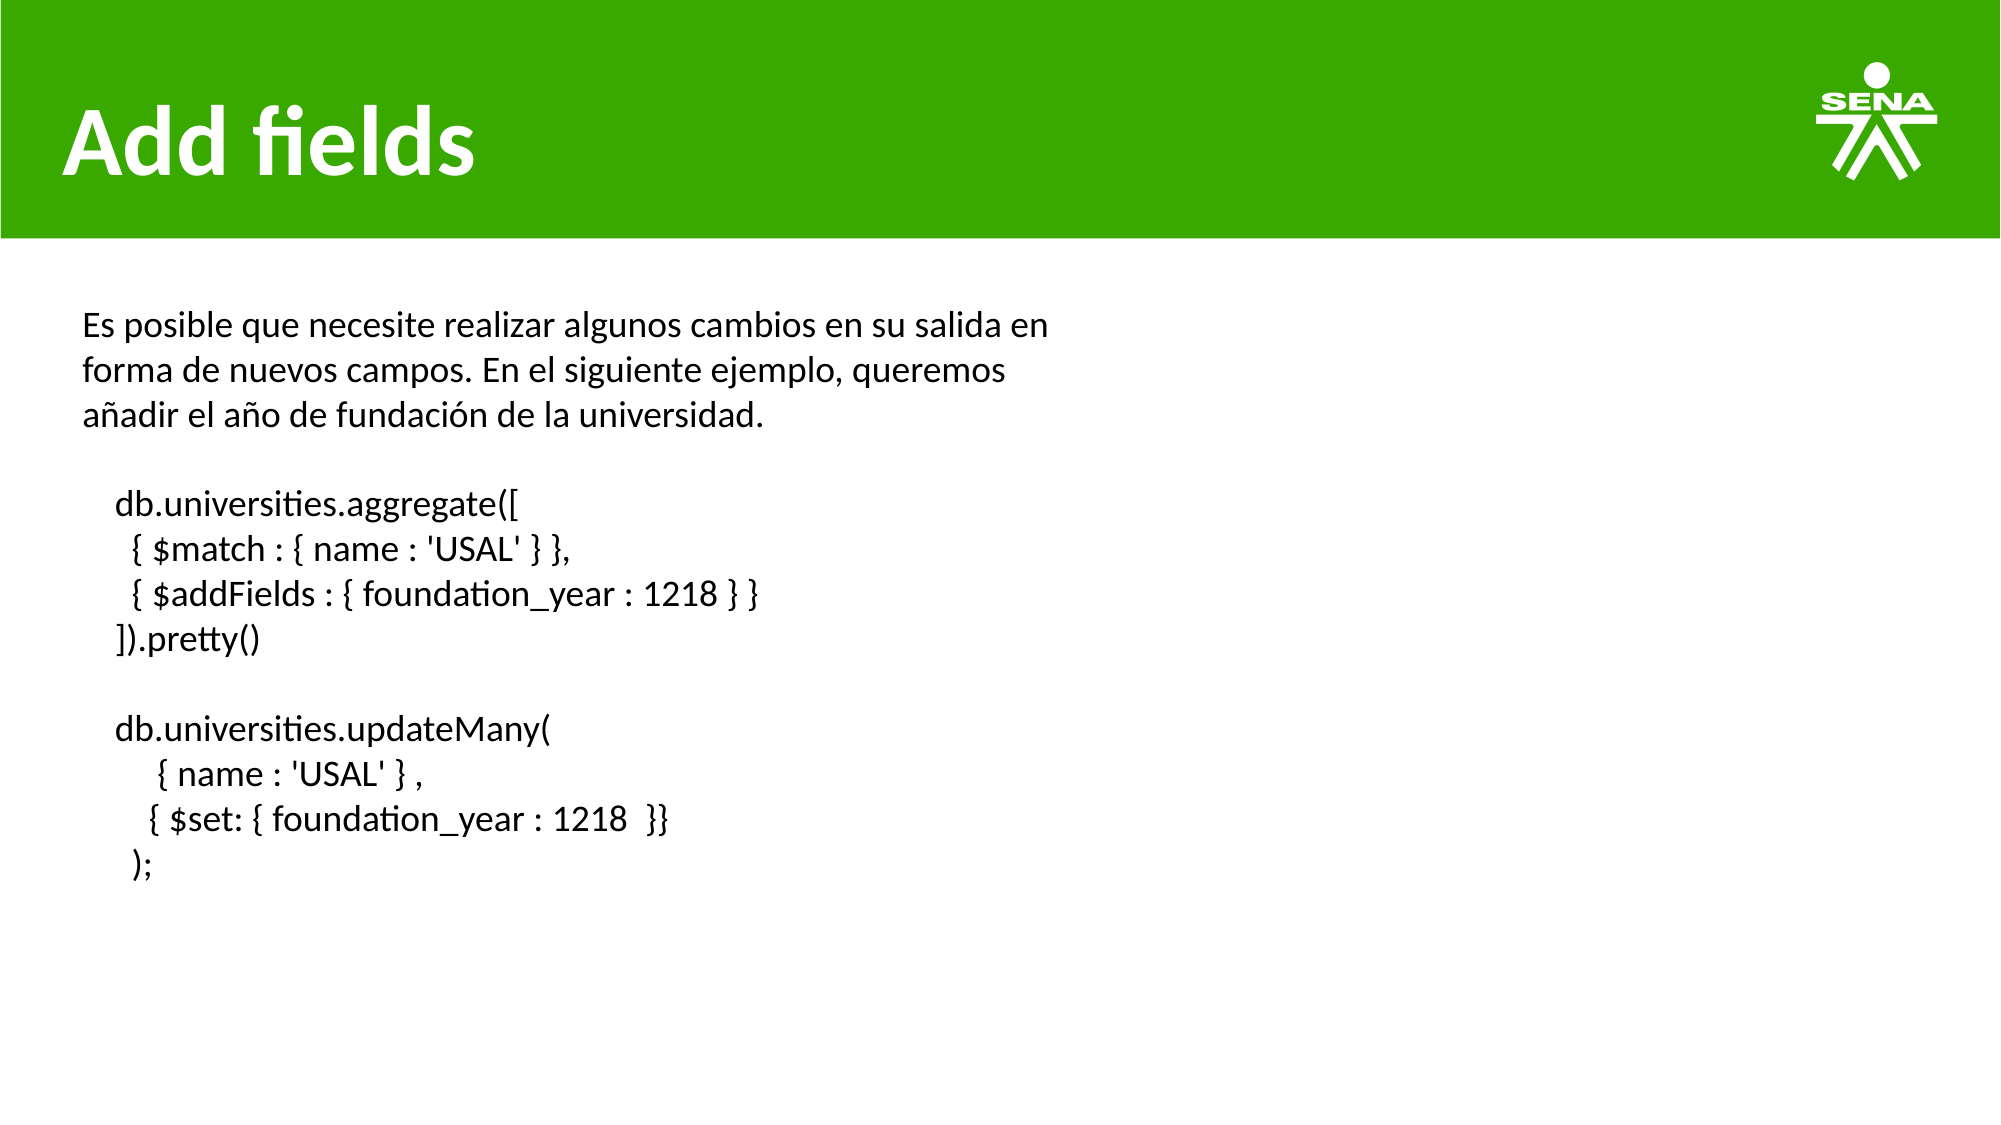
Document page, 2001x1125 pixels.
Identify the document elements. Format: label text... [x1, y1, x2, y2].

picture [0, 0, 2001, 1125]
text_box db.universities.aggregate([ { $match : { name : 'USAL' } }, { $addFields : { foundation_year : 1218 } } ]).pretty() db.universities.updateMany( { name : 'USAL' } , { $set: { foundation_year : 1218 }} ); [99, 471, 1100, 982]
title Add fields [47, 68, 1773, 272]
text_box Es posible que necesite realizar algunos cambios en su salida en forma de nuevos campos. En el siguiente ejemplo, queremos añadir el año de fundación de la universidad. [67, 292, 1068, 443]
